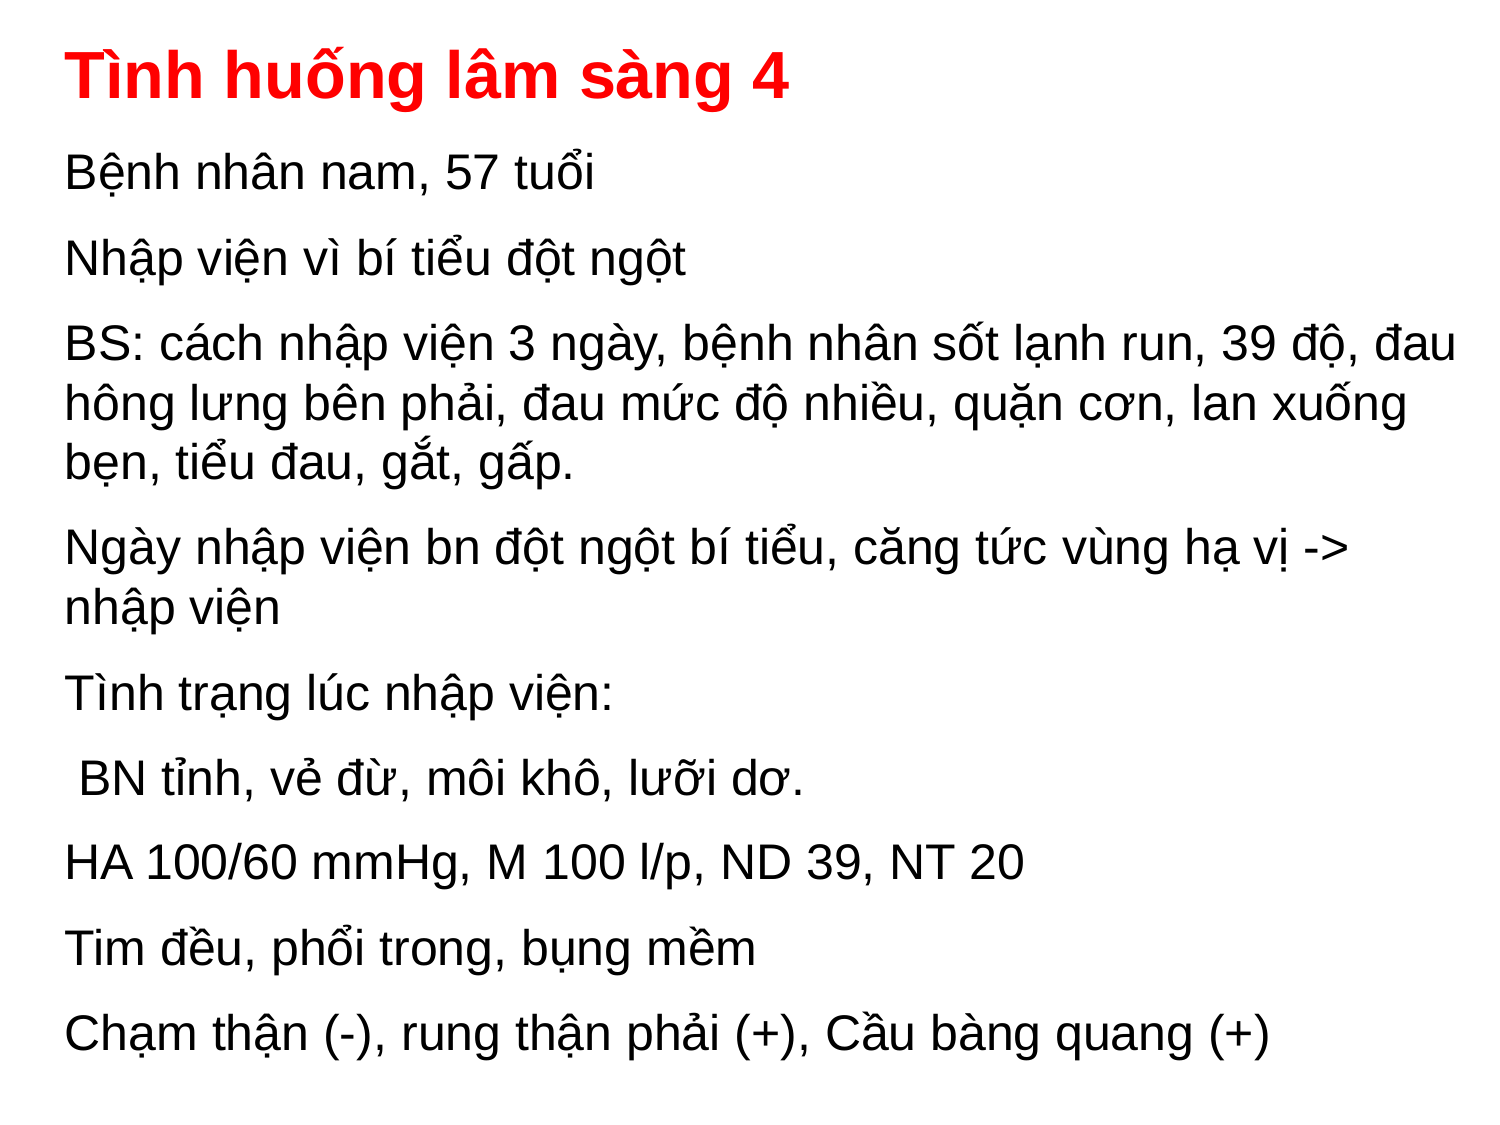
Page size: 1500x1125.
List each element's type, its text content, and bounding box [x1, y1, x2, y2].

text_box Tình huống lâm sàng 4 [49, 24, 1025, 120]
text_box Bệnh nhân nam, 57 tuổi Nhập viện vì bí tiểu đột ngột BS: cách nhập viện 3 ngày, bệnh nhân sốt lạnh run, 39 độ, đau hông lưng bên phải, đau mức độ nhiều, quặn cơn, lan xuống bẹn, tiểu đau, gắt, gấp. Ngày nhập viện bn đột ngột bí tiểu, căng tức vùng hạ vị -> nhập viện Tình trạng lúc nhập viện: BN tỉnh, vẻ đừ, môi khô, lưỡi dơ. HA 100/60 mmHg, M 100 l/p, ND 39, NT 20 Tim đều, phổi trong, bụng mềm Chạm thận (-), rung thận phải (+), Cầu bàng quang (+) [49, 132, 1475, 1068]
